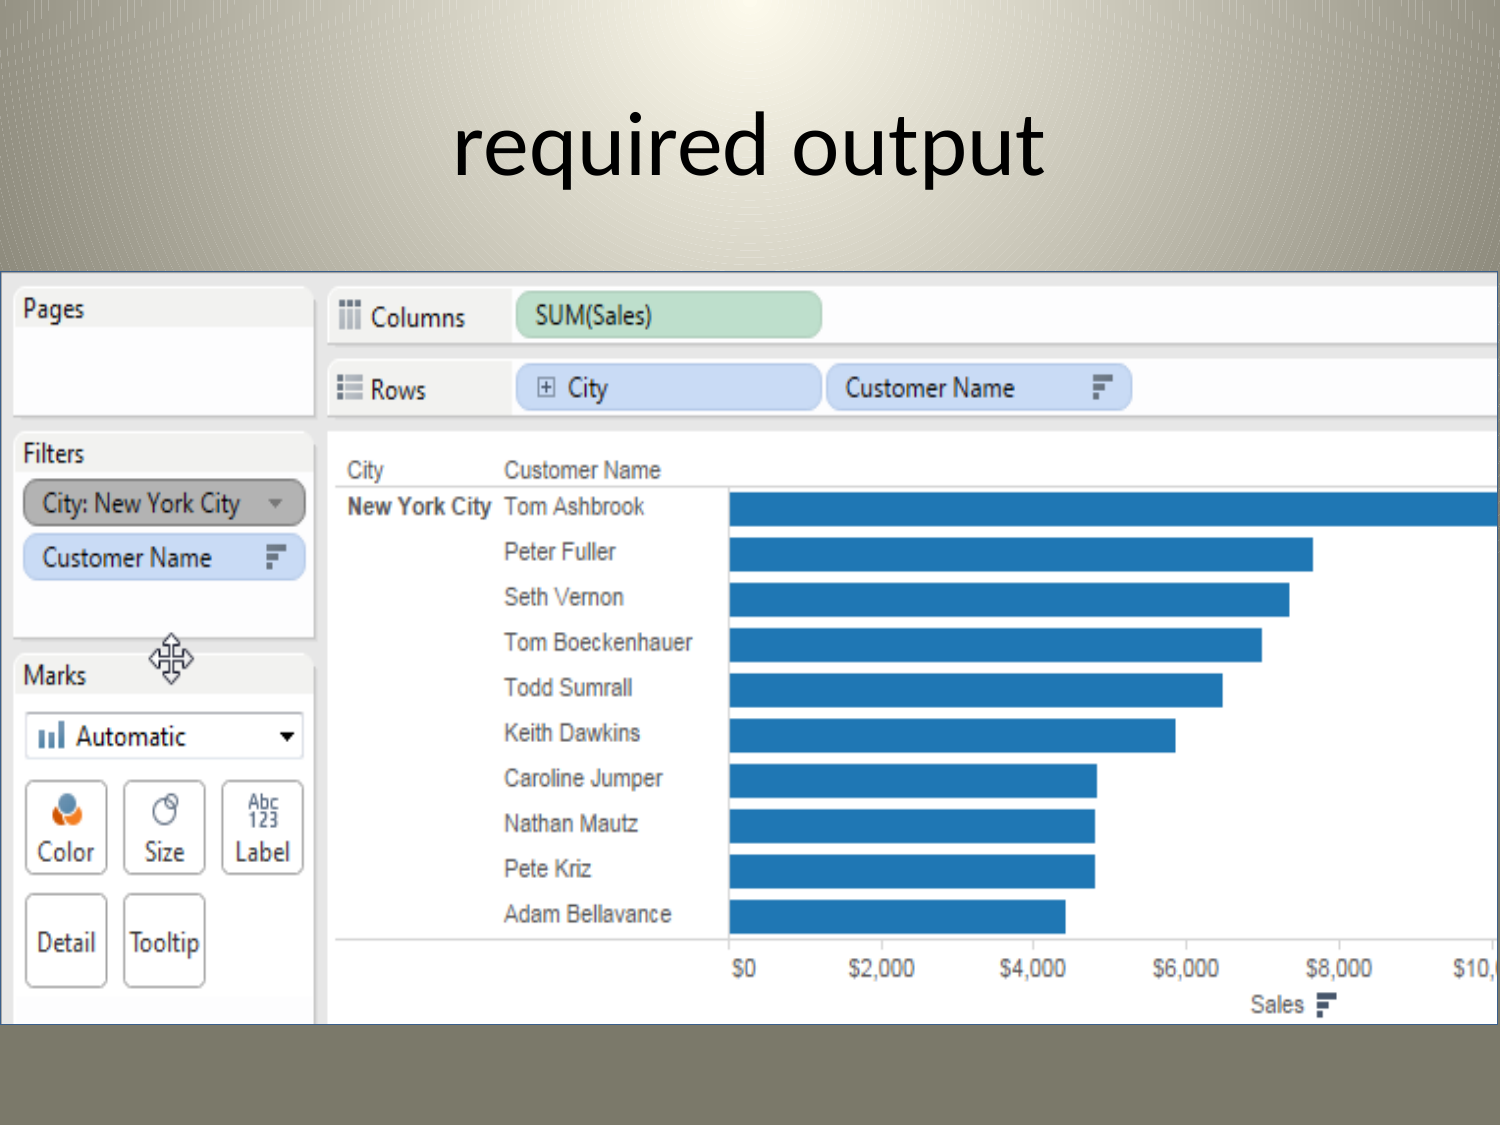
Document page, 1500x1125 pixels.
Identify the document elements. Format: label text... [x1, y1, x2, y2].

title required output [75, 45, 1425, 233]
picture [0, 271, 1498, 1026]
